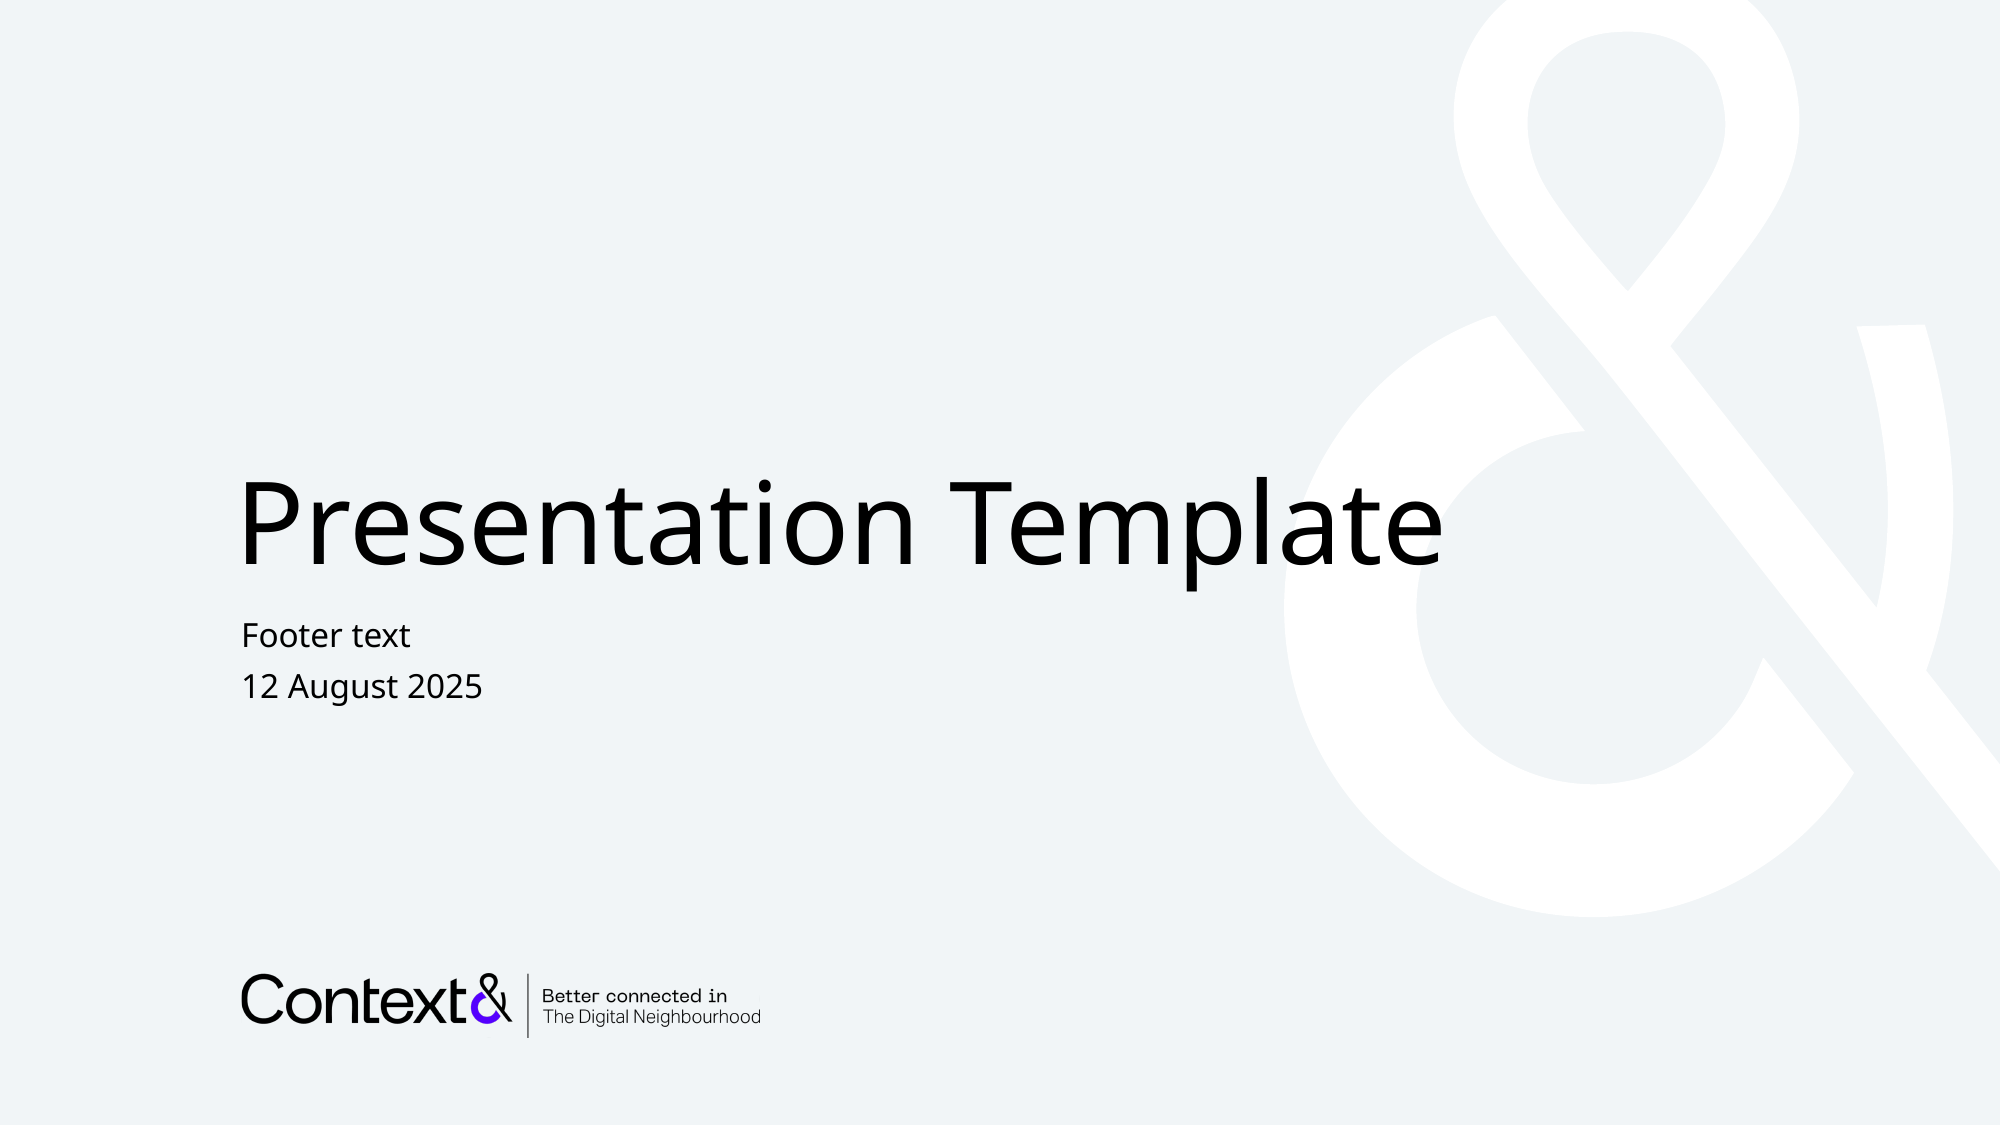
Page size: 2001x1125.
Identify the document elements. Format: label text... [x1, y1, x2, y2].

title Presentation Template [235, 216, 1792, 589]
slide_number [235, 665, 815, 711]
footer Footer text [235, 618, 815, 664]
picture [241, 973, 760, 1038]
